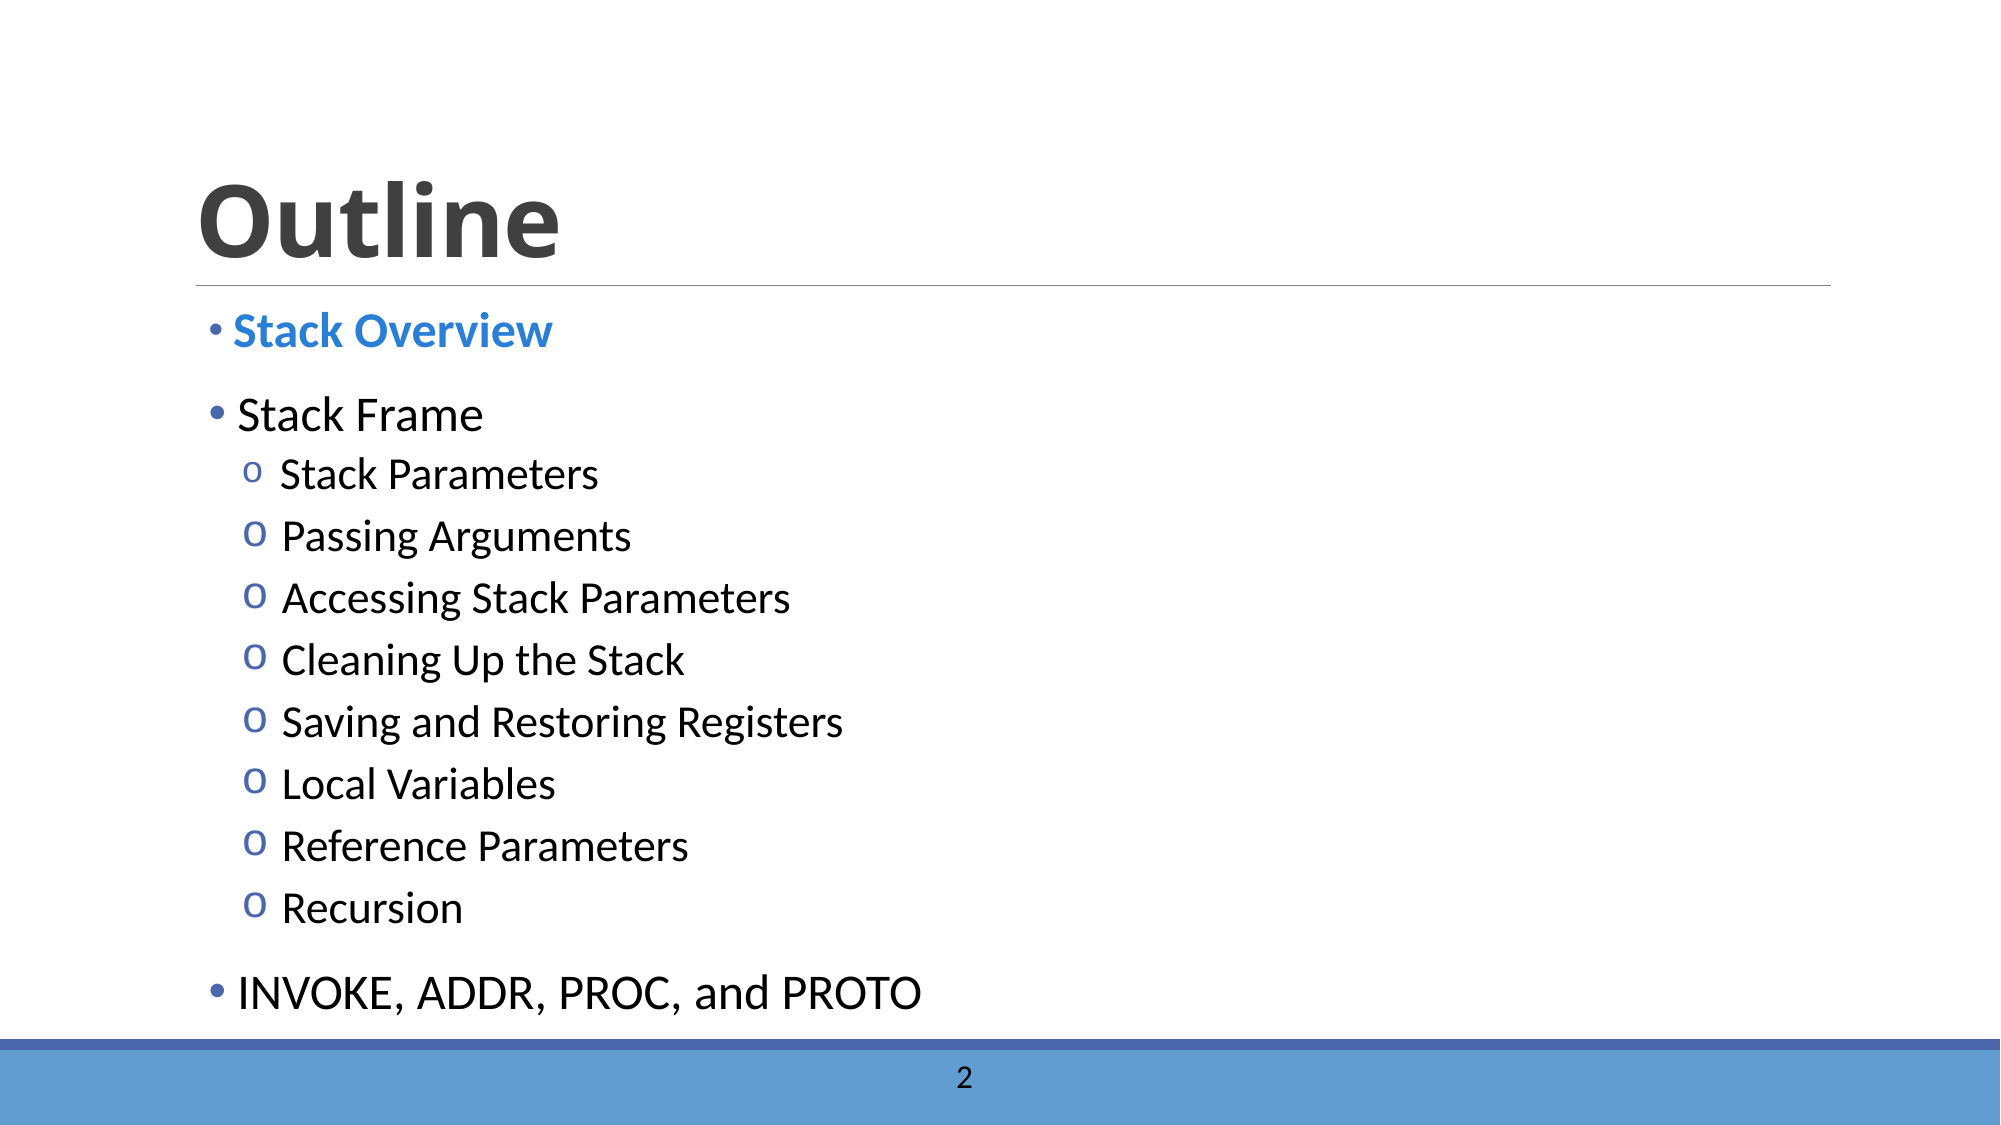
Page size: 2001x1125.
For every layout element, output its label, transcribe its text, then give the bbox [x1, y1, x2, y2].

text_box Stack Overview Stack Frame Stack Parameters Passing Arguments Accessing Stack Parameters Cleaning Up the Stack Saving and Restoring Registers Local Variables Reference Parameters Recursion INVOKE, ADDR, PROC, and PROTO [208, 297, 1280, 1039]
title Outline [180, 47, 1830, 285]
slide_number 3 [856, 1044, 1073, 1105]
